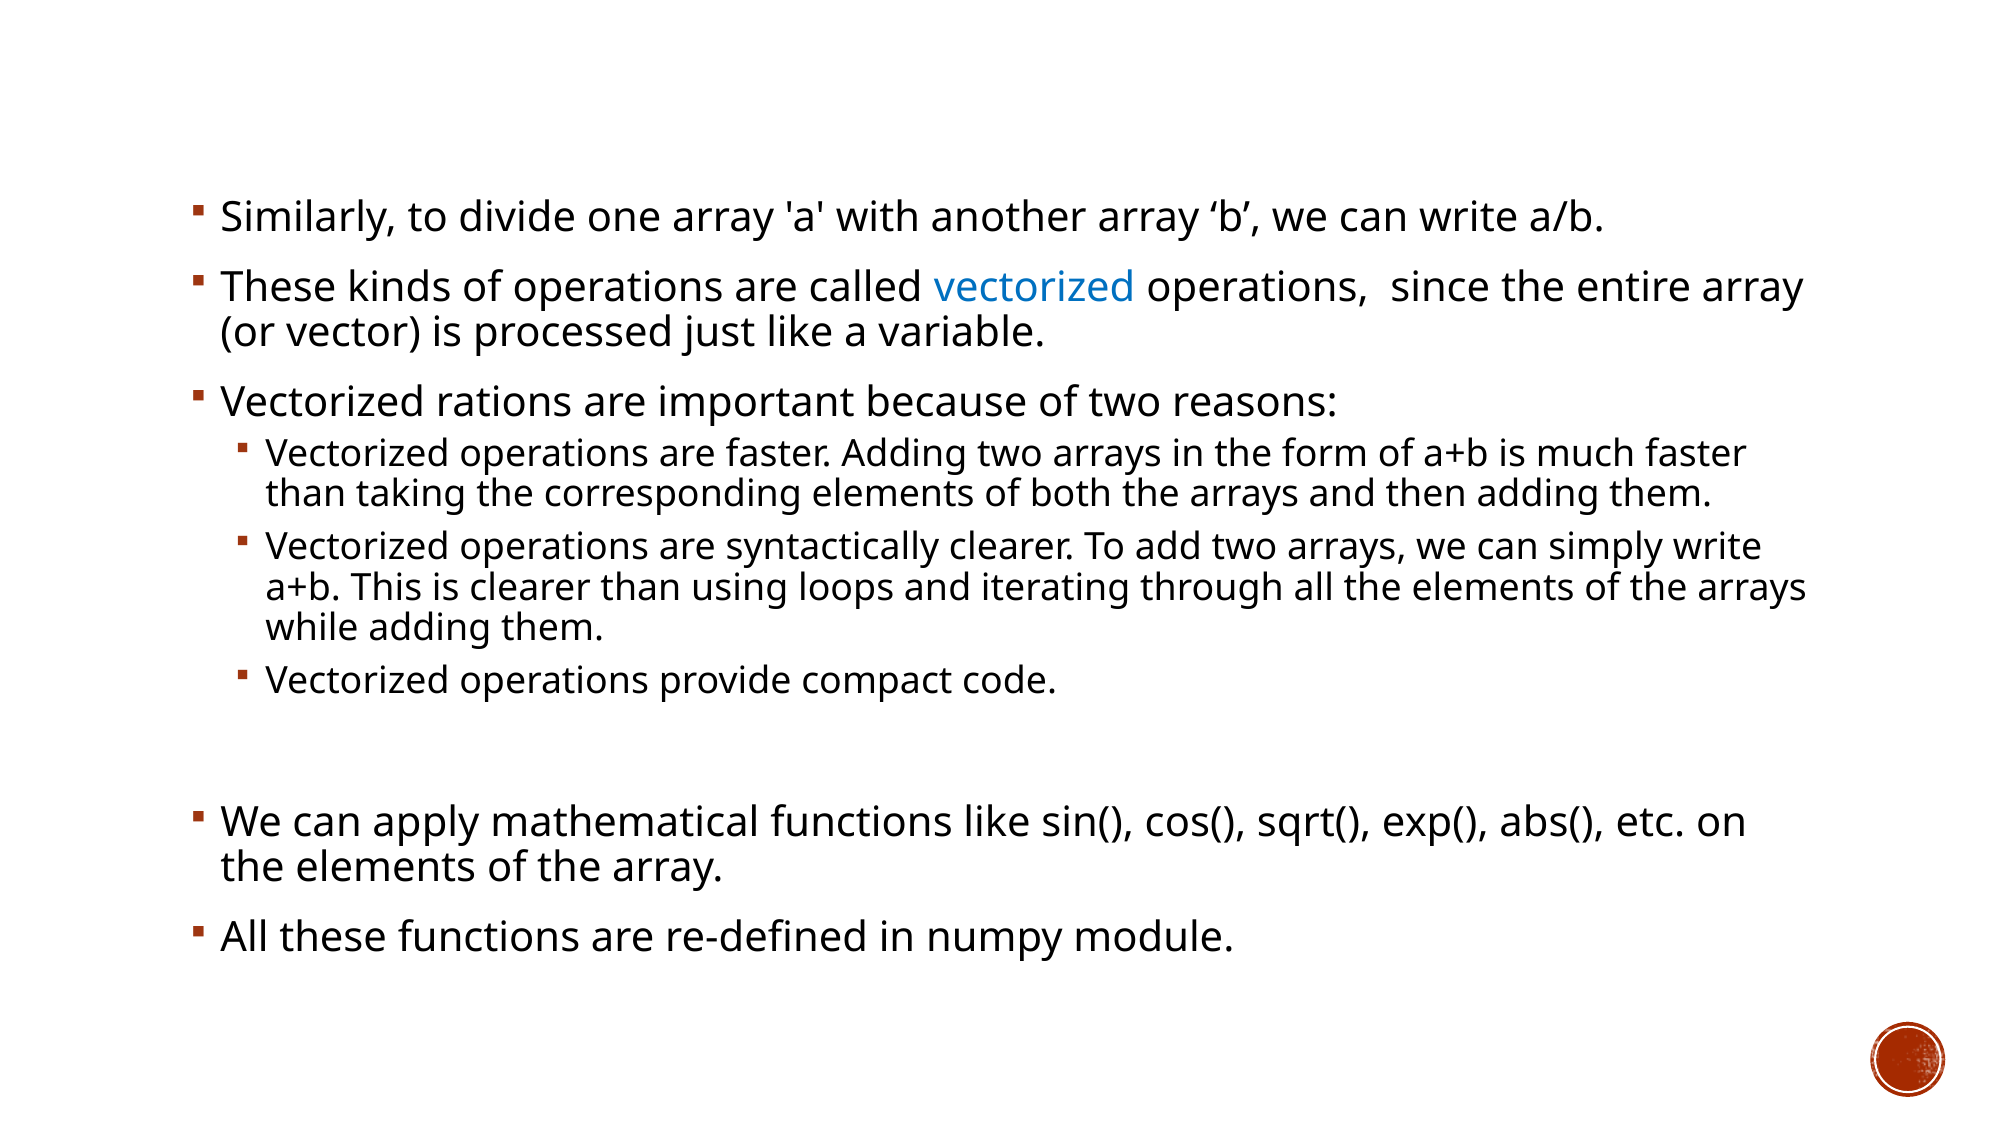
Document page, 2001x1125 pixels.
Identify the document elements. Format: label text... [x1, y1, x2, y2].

list Similarly, to divide one array 'a' with another array ‘b’, we can write a/b. These kinds of operations are called vectorized operations, since the entire array (or vector) is processed just like a variable. Vectorized rations are important because of two reasons: Vectorized operations are faster. Adding two arrays in the form of a+b is much faster than taking the corresponding elements of both the arrays and then adding them. Vectorized operations are syntactically clearer. To add two arrays, we can simply write a+b. This is clearer than using loops and iterating through all the elements of the arrays while adding them. Vectorized operations provide compact code. We can apply mathematical functions like sin(), cos(), sqrt(), exp(), abs(), etc. on the elements of the array. All these functions are re-defined in numpy module. [175, 188, 1826, 1013]
